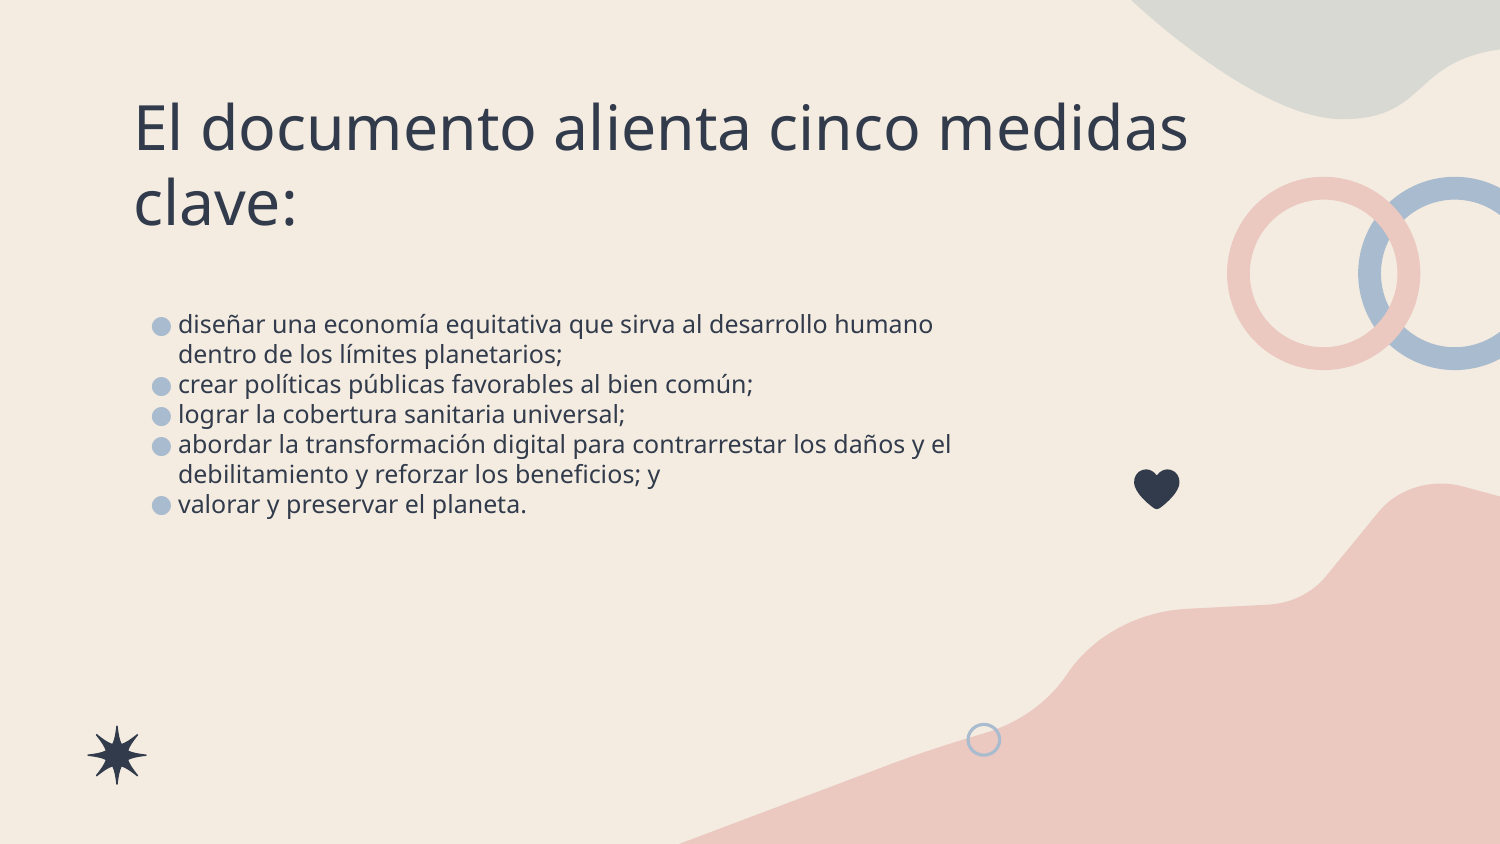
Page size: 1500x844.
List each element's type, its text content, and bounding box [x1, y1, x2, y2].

title El documento alienta cinco medidas clave: [118, 72, 1383, 249]
text_box [1389, 327, 1500, 371]
text_box [1389, 176, 1500, 219]
subtitle diseñar una economía equitativa que sirva al desarrollo humano dentro de los límites planetarios; crear políticas públicas favorables al bien común; lograr la cobertura sanitaria universal; abordar la transformación digital para contrarrestar los daños y el debilitamiento y reforzar los beneficios; y valorar y preservar el planeta. [118, 293, 1022, 704]
text_box [1358, 220, 1389, 327]
text_box [1134, 469, 1180, 510]
text_box [1227, 176, 1421, 371]
text_box [968, 724, 1000, 756]
